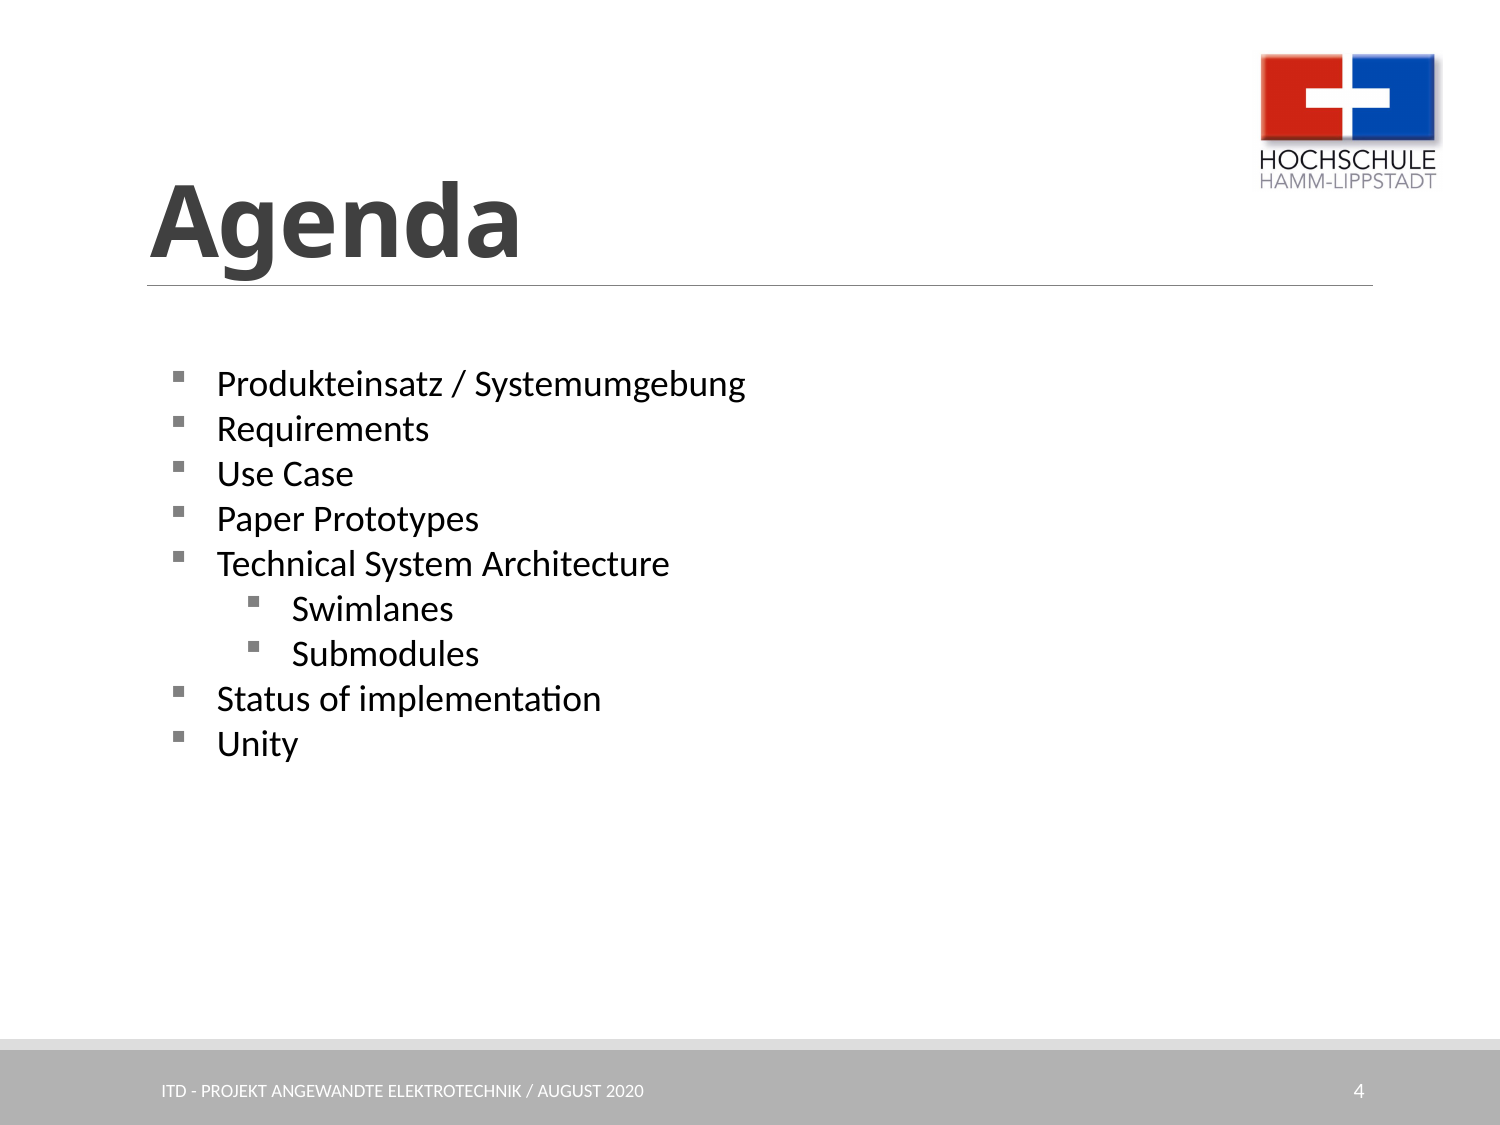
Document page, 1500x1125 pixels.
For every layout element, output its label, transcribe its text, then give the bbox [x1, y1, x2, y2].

title Agenda [135, 47, 1373, 285]
text_box Produkteinsatz / Systemumgebung Requirements Use Case Paper Prototypes Technical System Architecture Swimlanes Submodules Status of implementation Unity [155, 351, 770, 817]
footer ITD - Projekt angewandte Elektrotechnik / August 2020 [105, 1059, 700, 1120]
slide_number 4 [1218, 1059, 1380, 1120]
picture [1373, 50, 1443, 192]
